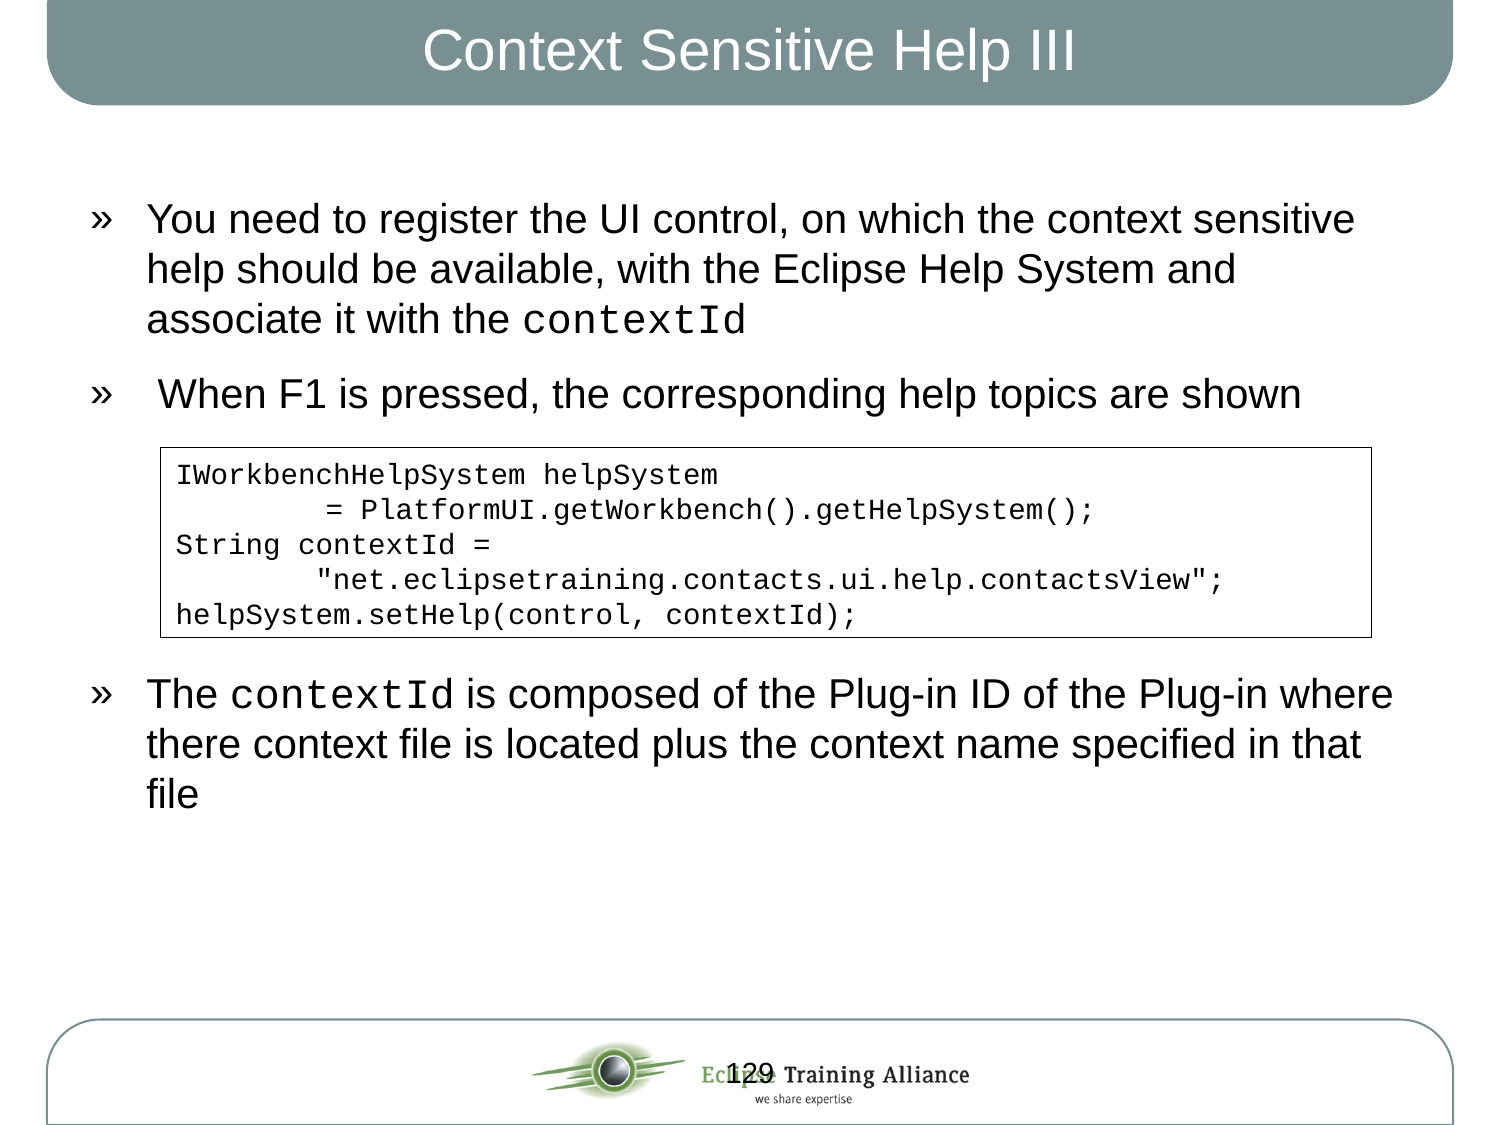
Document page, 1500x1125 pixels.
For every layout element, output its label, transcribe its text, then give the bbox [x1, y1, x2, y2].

title Context Sensitive Help III [82, 0, 1418, 94]
slide_number 129 [662, 1041, 838, 1102]
picture [531, 1038, 969, 1106]
list You need to register the UI control, on which the context sensitive help should be available, with the Eclipse Help System and associate it with the contextId When F1 is pressed, the corresponding help topics are shown The contextId is composed of the Plug-in ID of the Plug-in where there context file is located plus the context name specified in that file [75, 184, 1425, 1000]
text_box IWorkbenchHelpSystem helpSystem = PlatformUI.getWorkbench().getHelpSystem(); String contextId = "net.eclipsetraining.contacts.ui.help.contactsView"; helpSystem.setHelp(control, contextId); [160, 447, 1372, 638]
